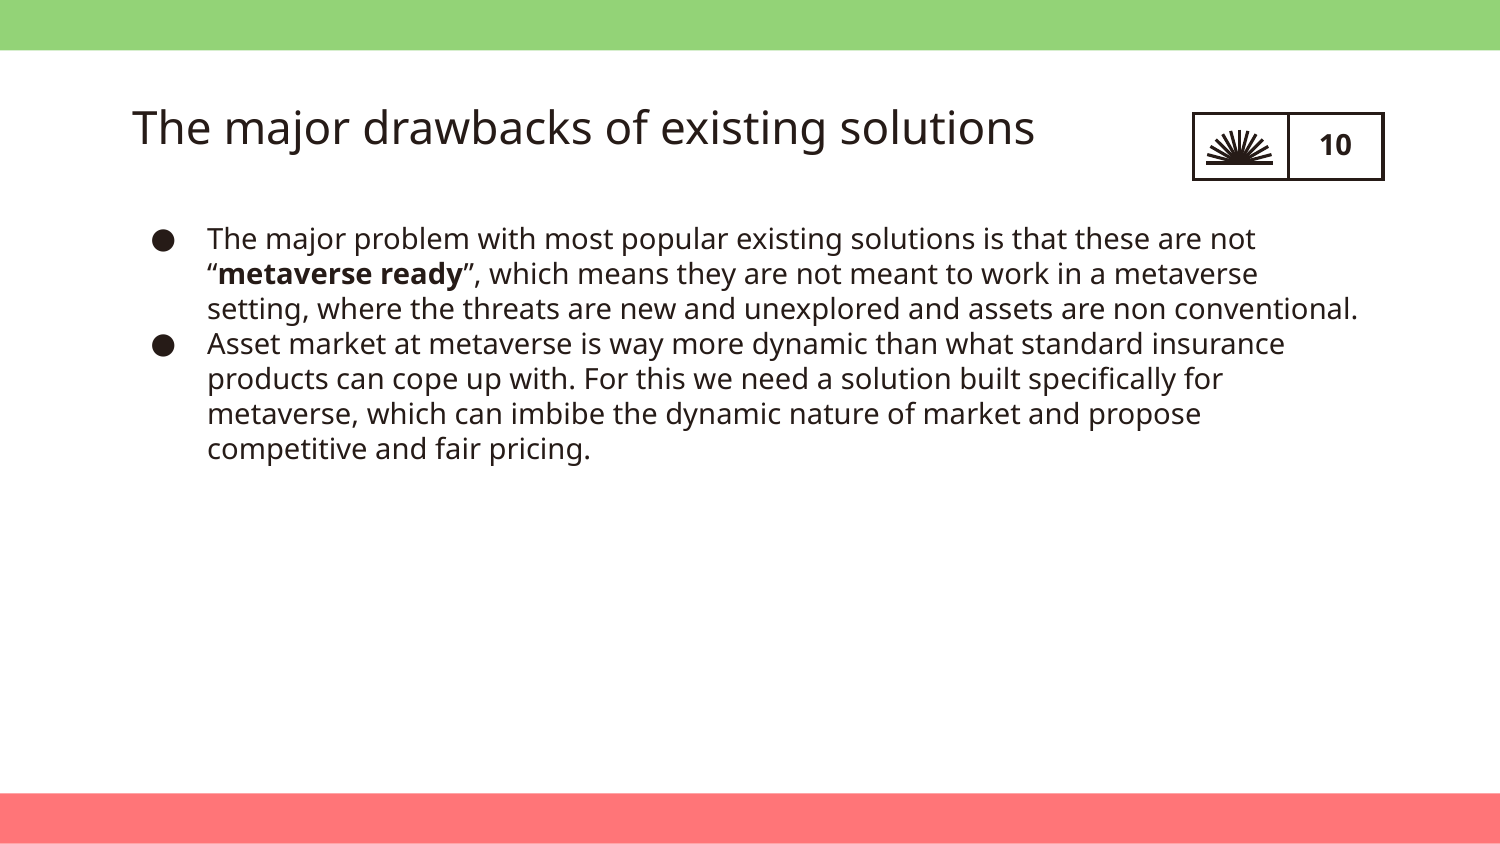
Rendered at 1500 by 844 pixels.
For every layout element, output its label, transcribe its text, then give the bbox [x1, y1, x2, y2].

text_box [1205, 129, 1273, 164]
list The major problem with most popular existing solutions is that these are not “metaverse ready”, which means they are not meant to work in a metaverse setting, where the threats are new and unexplored and assets are non conventional. Asset market at metaverse is way more dynamic than what standard insurance products can cope up with. For this we need a solution built specifically for metaverse, which can imbibe the dynamic nature of market and propose competitive and fair pricing. [116, 205, 1383, 497]
title The major drawbacks of existing solutions [116, 83, 1175, 180]
